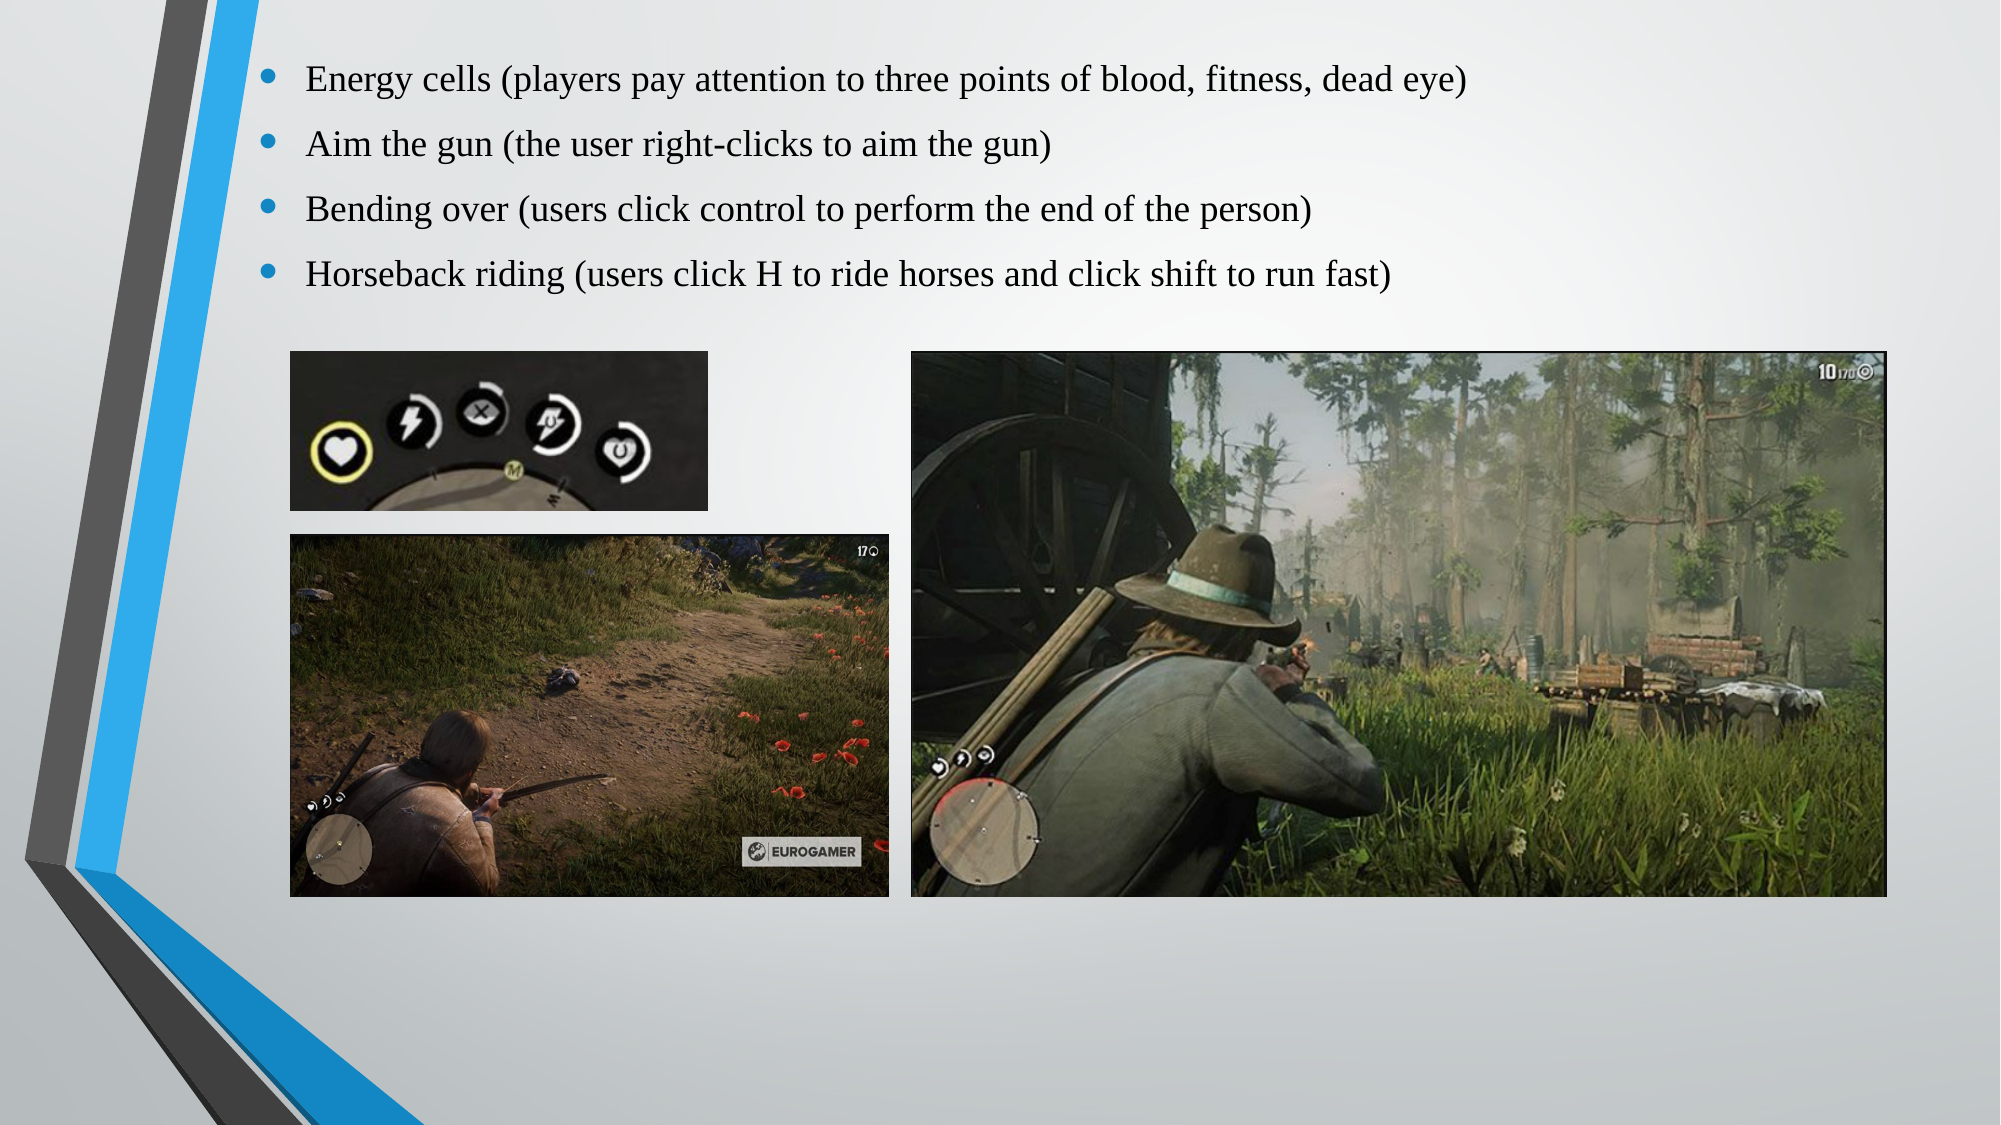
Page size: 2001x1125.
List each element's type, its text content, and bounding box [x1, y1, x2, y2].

picture [290, 534, 889, 898]
list Energy cells (players pay attention to three points of blood, fitness, dead eye) Aim the gun (the user right-clicks to aim the gun) Bending over (users click control to perform the end of the person) Horseback riding (users click H to ride horses and click shift to run fast) [243, 0, 1887, 950]
picture [911, 350, 1888, 898]
picture [290, 350, 708, 512]
